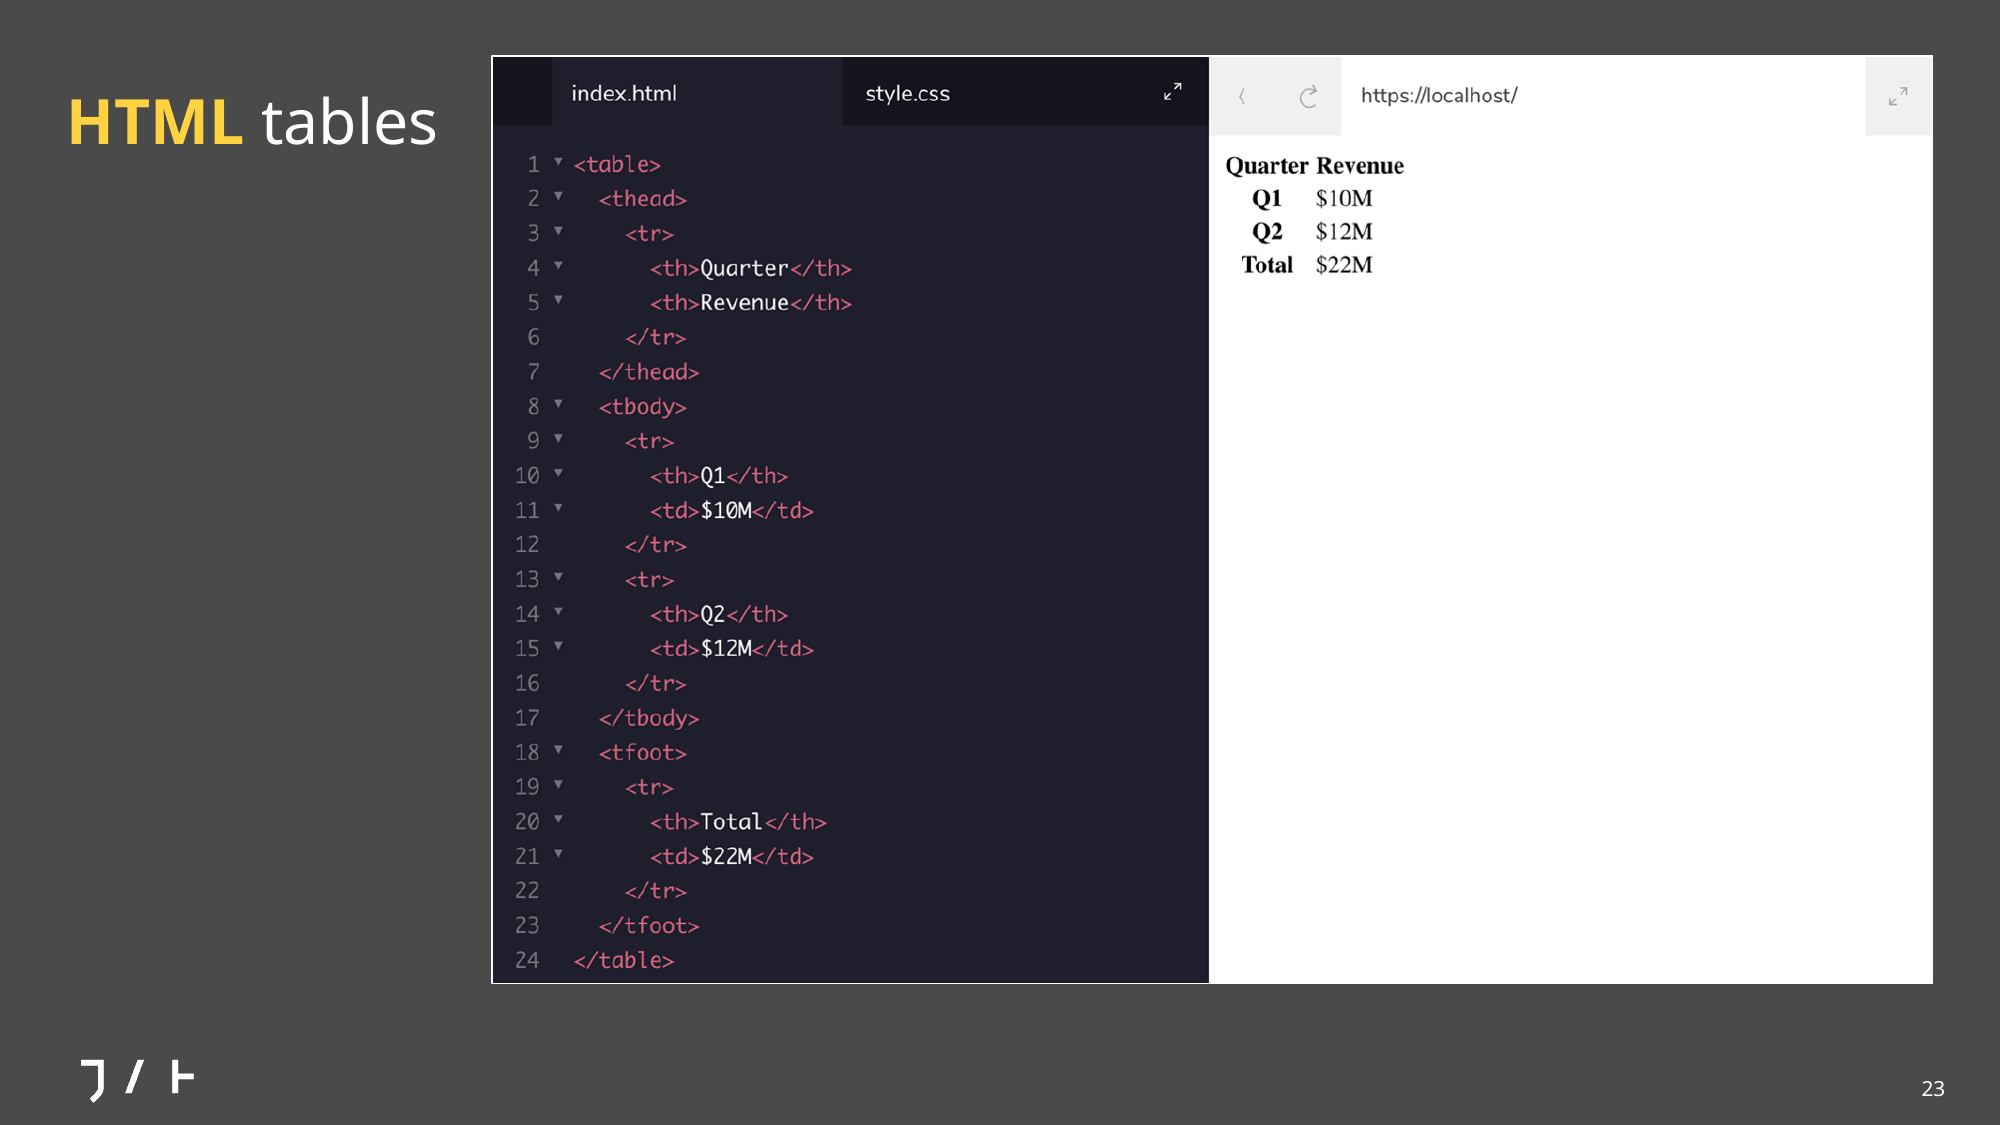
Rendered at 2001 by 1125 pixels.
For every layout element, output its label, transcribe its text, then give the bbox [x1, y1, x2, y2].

picture [491, 55, 1933, 984]
title HTML tables [66, 55, 491, 157]
picture [66, 1041, 205, 1115]
slide_number 23 [1903, 1070, 1963, 1110]
